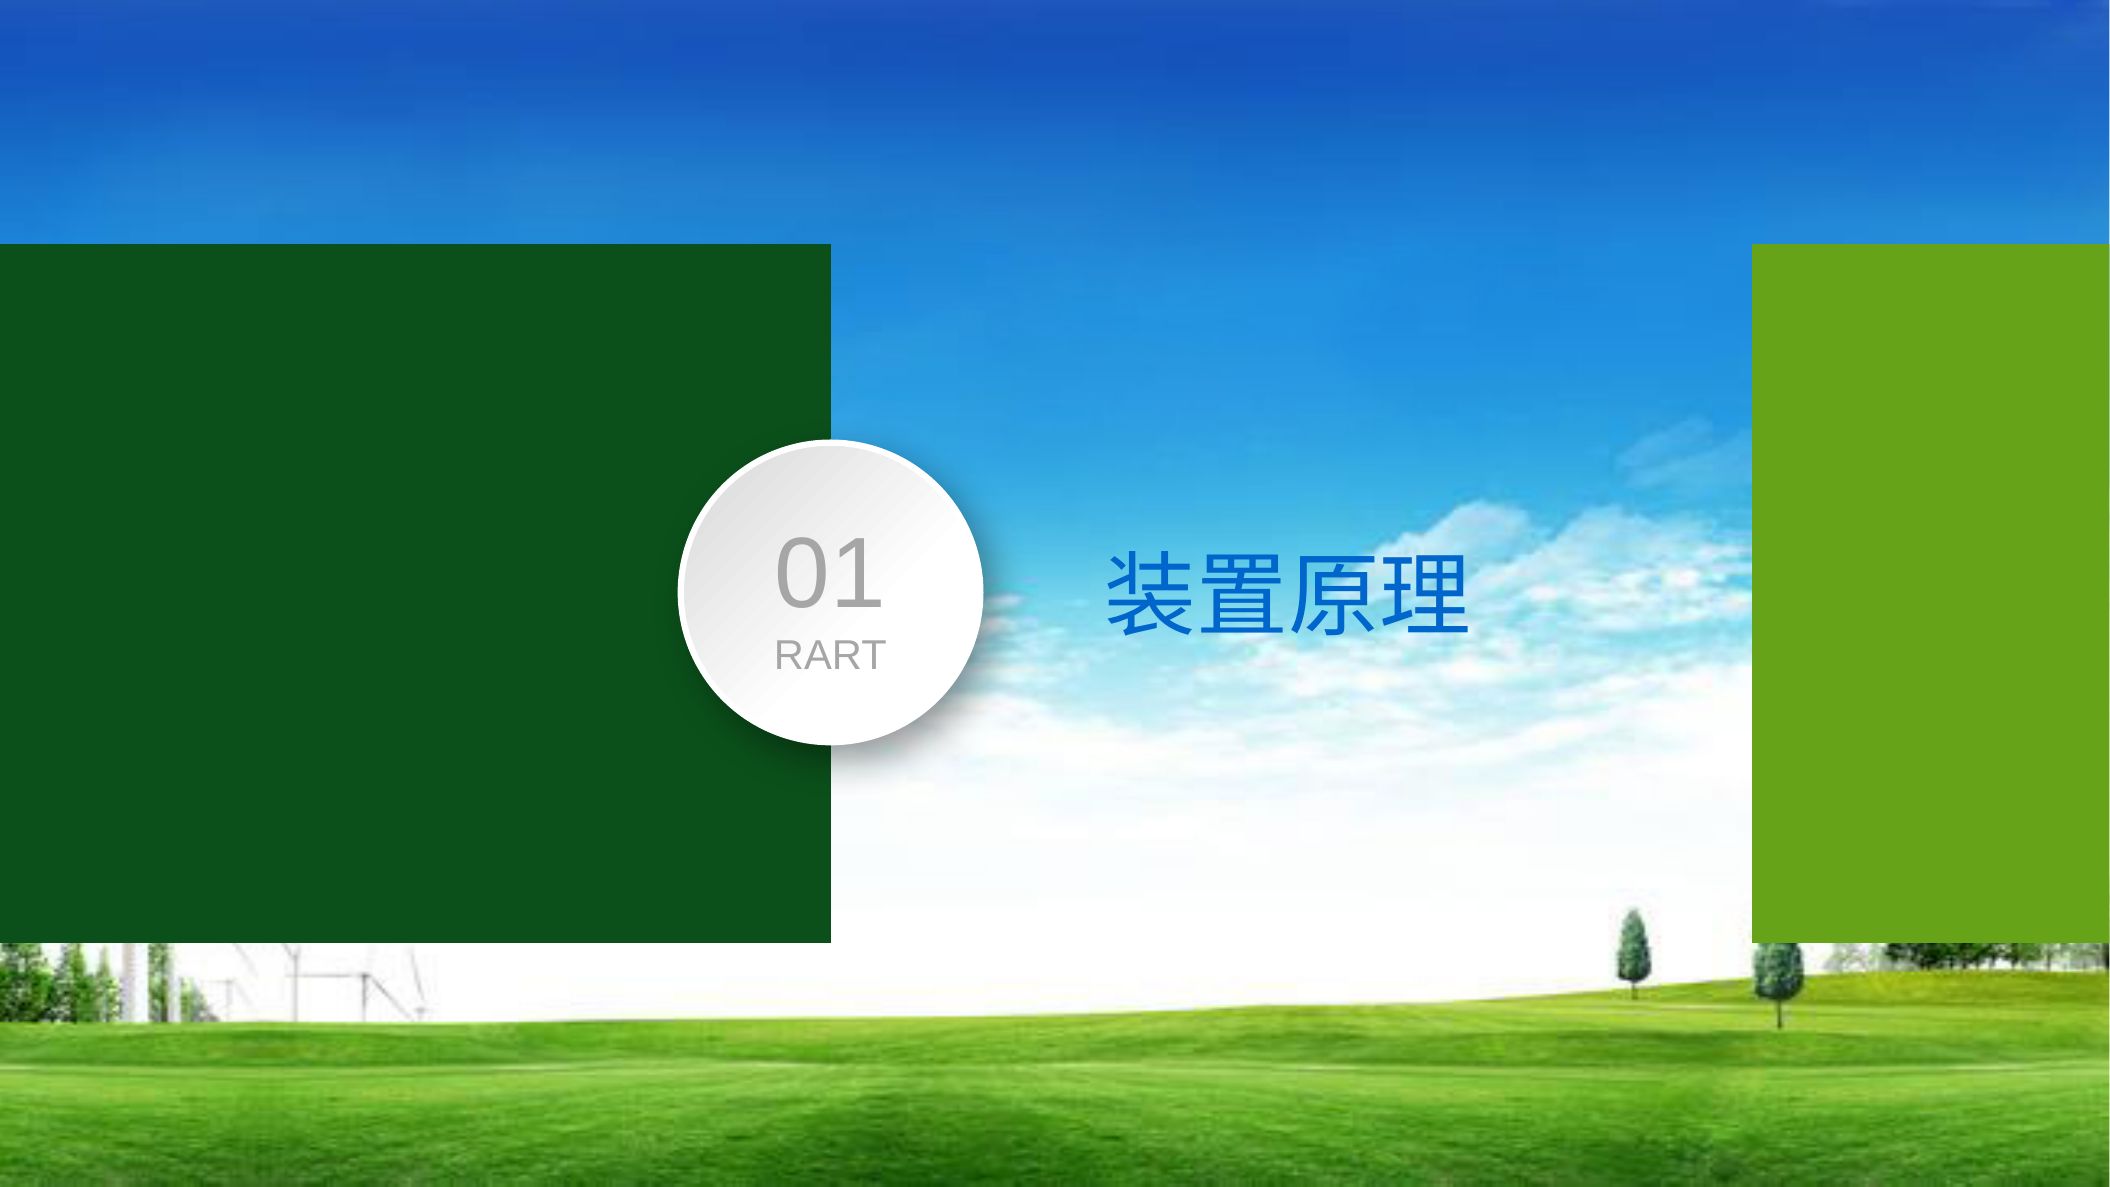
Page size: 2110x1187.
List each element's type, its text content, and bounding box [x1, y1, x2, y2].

picture [0, 0, 2110, 1187]
text_box 装置原理 [1104, 536, 1628, 647]
text_box [679, 441, 982, 744]
text_box [1751, 243, 2110, 943]
text_box 01 RART [706, 507, 955, 678]
text_box [0, 243, 832, 943]
